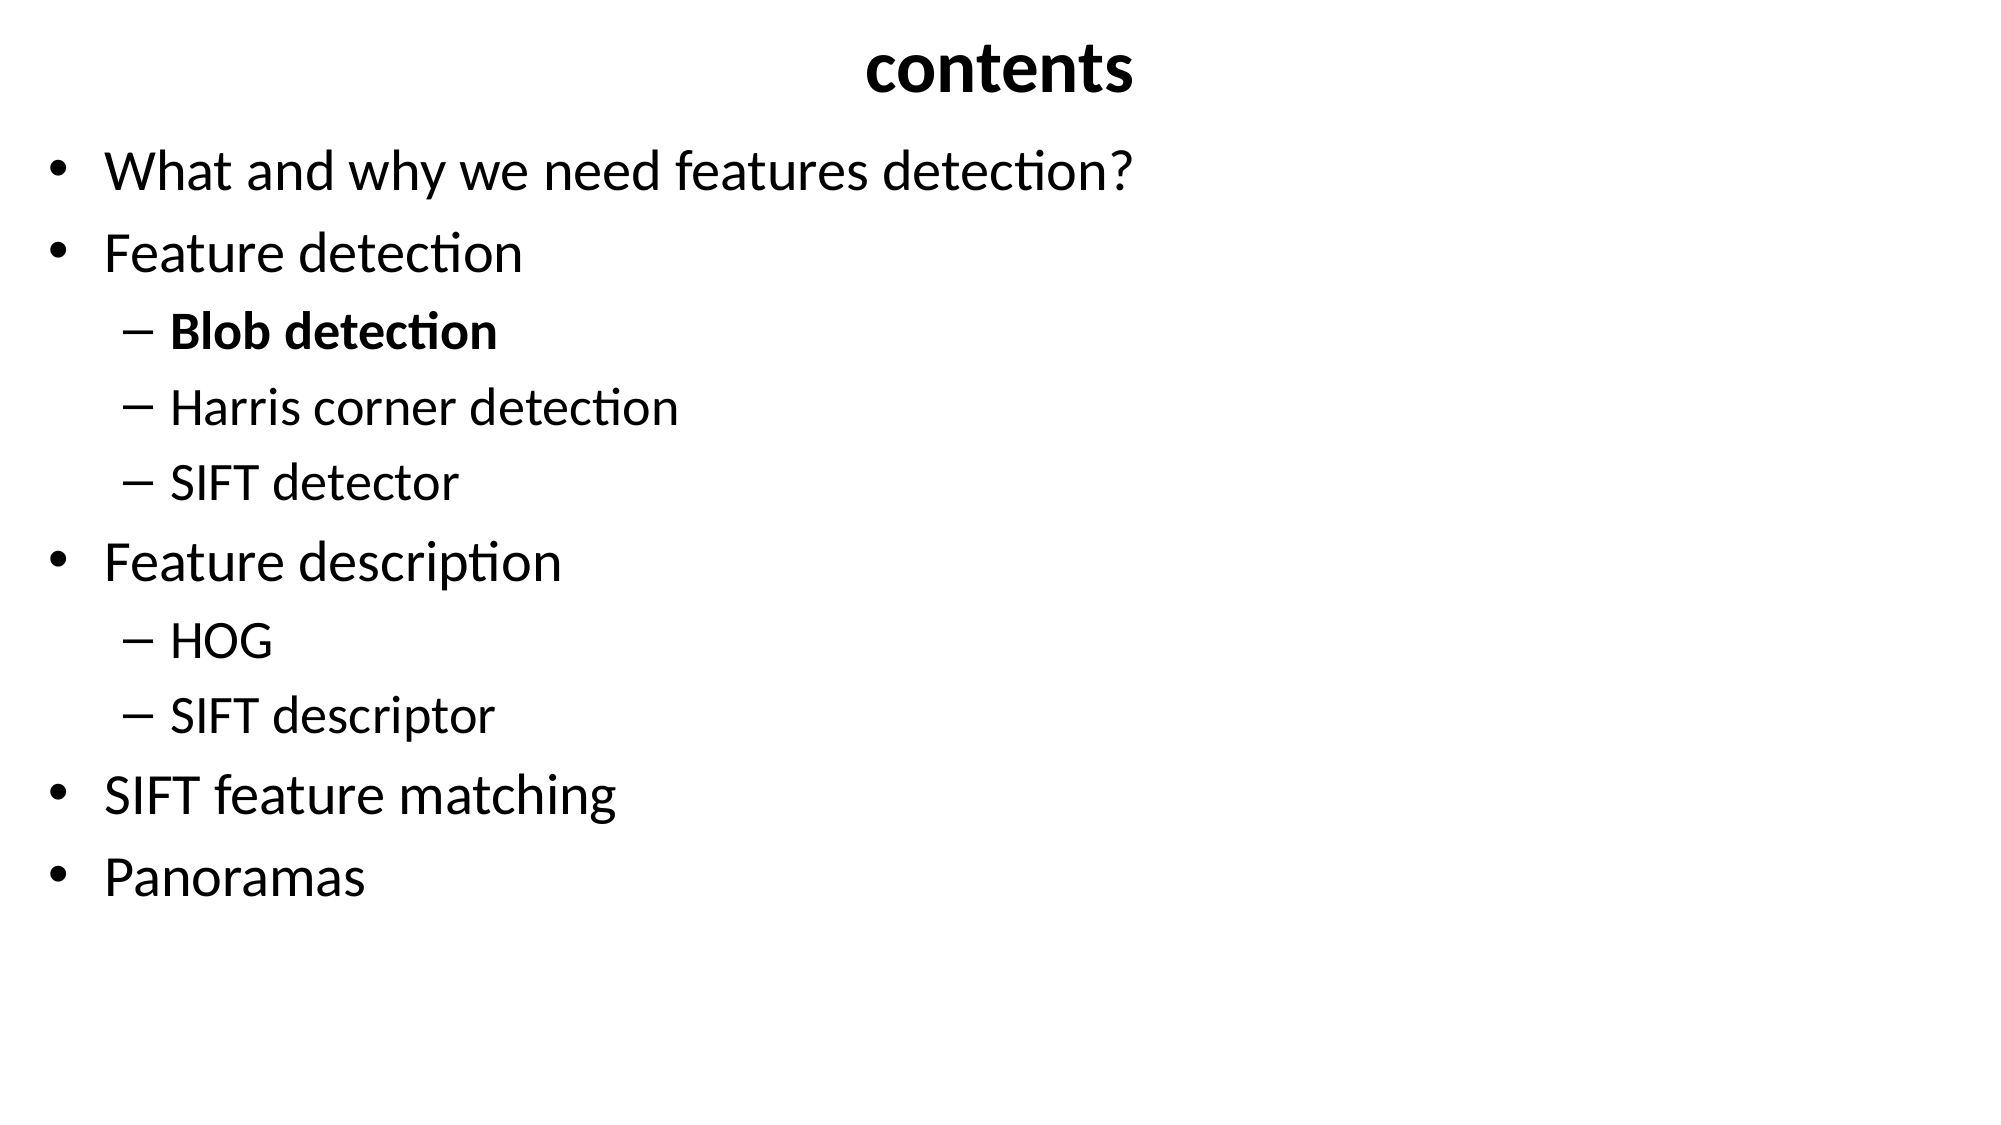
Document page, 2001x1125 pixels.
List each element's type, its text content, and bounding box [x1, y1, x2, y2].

title contents [33, 0, 1967, 125]
list What and why we need features detection? Feature detection Blob detection Harris corner detection SIFT detector Feature description HOG SIFT descriptor SIFT feature matching Panoramas [33, 125, 1967, 1063]
